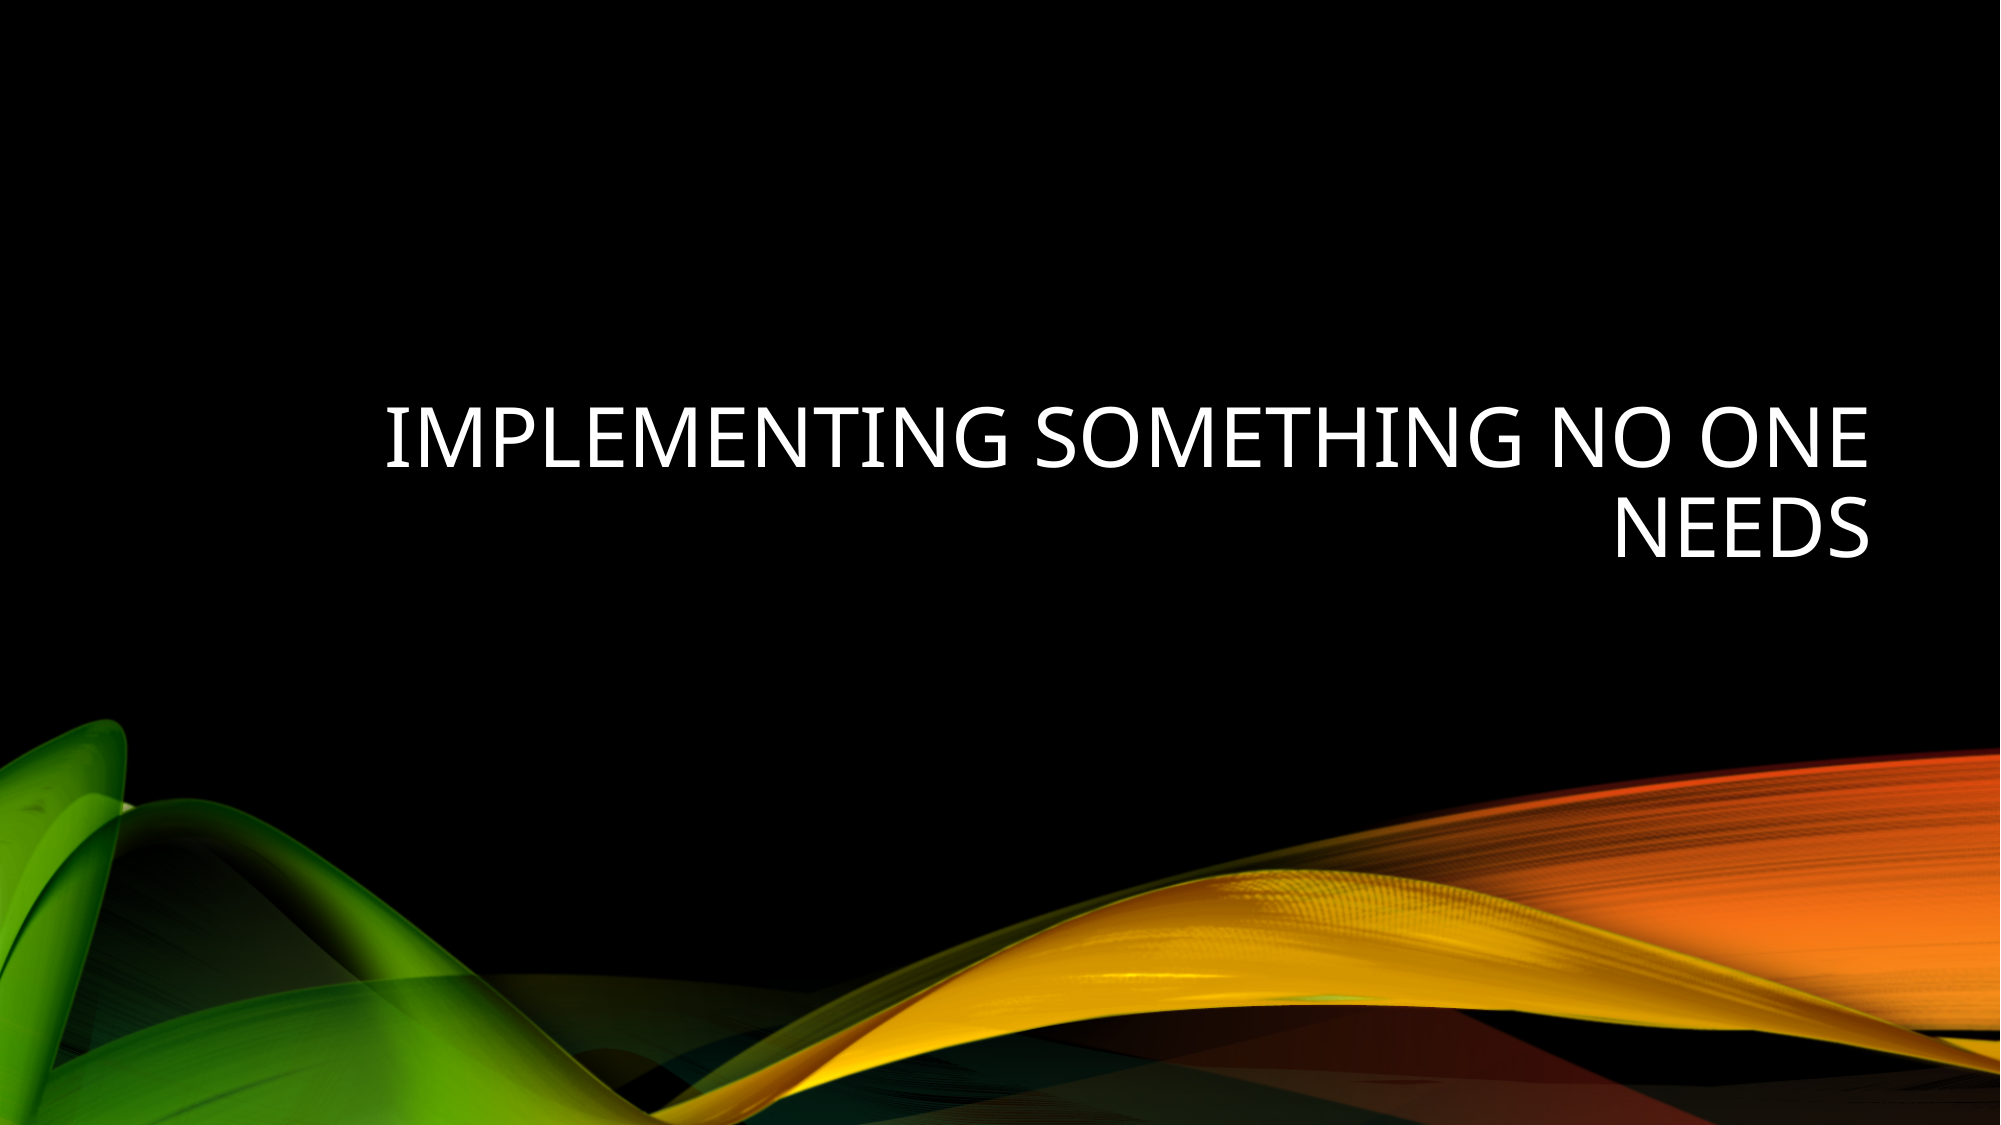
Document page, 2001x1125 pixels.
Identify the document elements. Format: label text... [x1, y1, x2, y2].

picture [0, 717, 2000, 1125]
title Implementing something no one needs [112, 123, 1888, 584]
